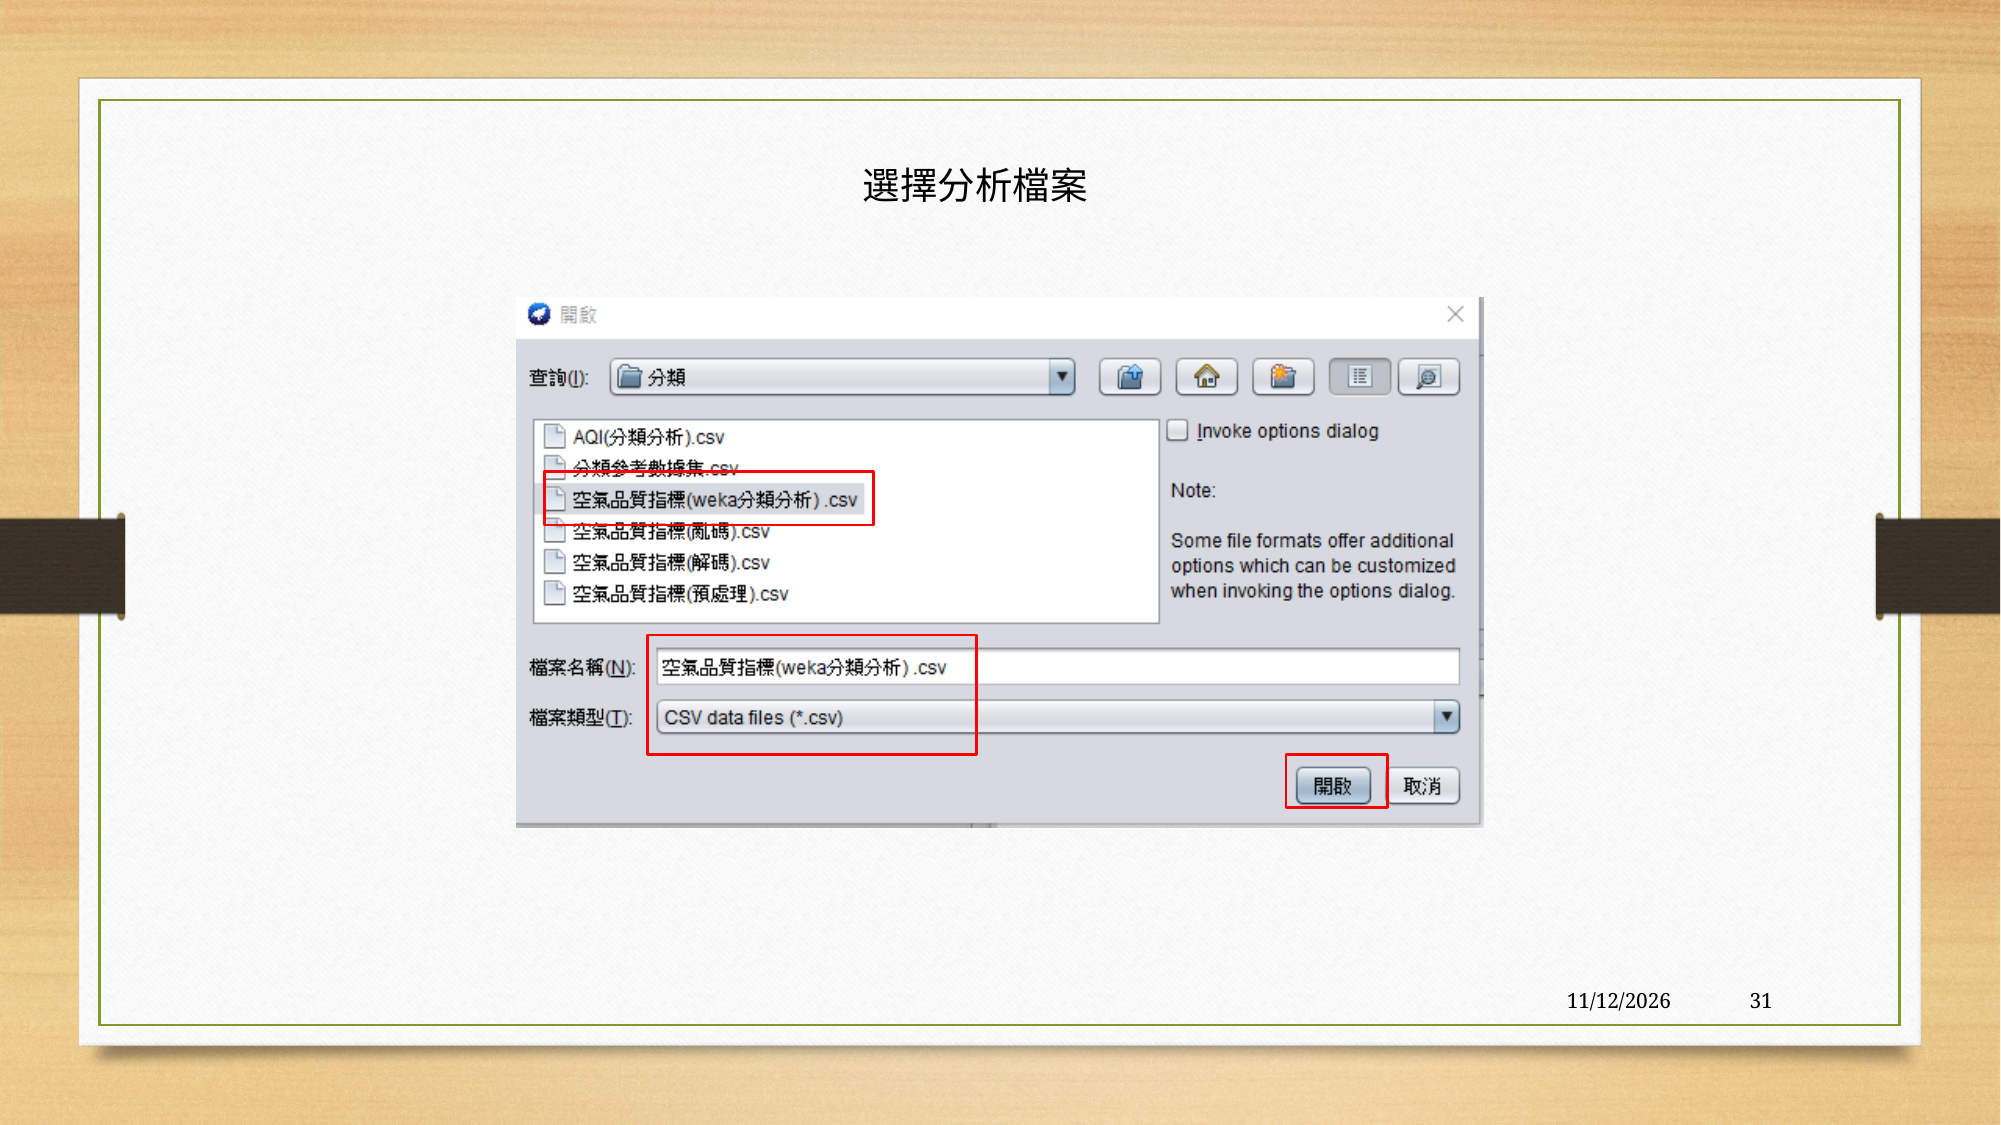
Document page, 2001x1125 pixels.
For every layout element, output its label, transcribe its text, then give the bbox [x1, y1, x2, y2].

picture [0, 0, 2001, 1125]
text_box 選擇分析檔案 [848, 154, 1103, 215]
slide_number 31 [1698, 979, 1788, 1025]
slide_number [1423, 979, 1686, 1025]
